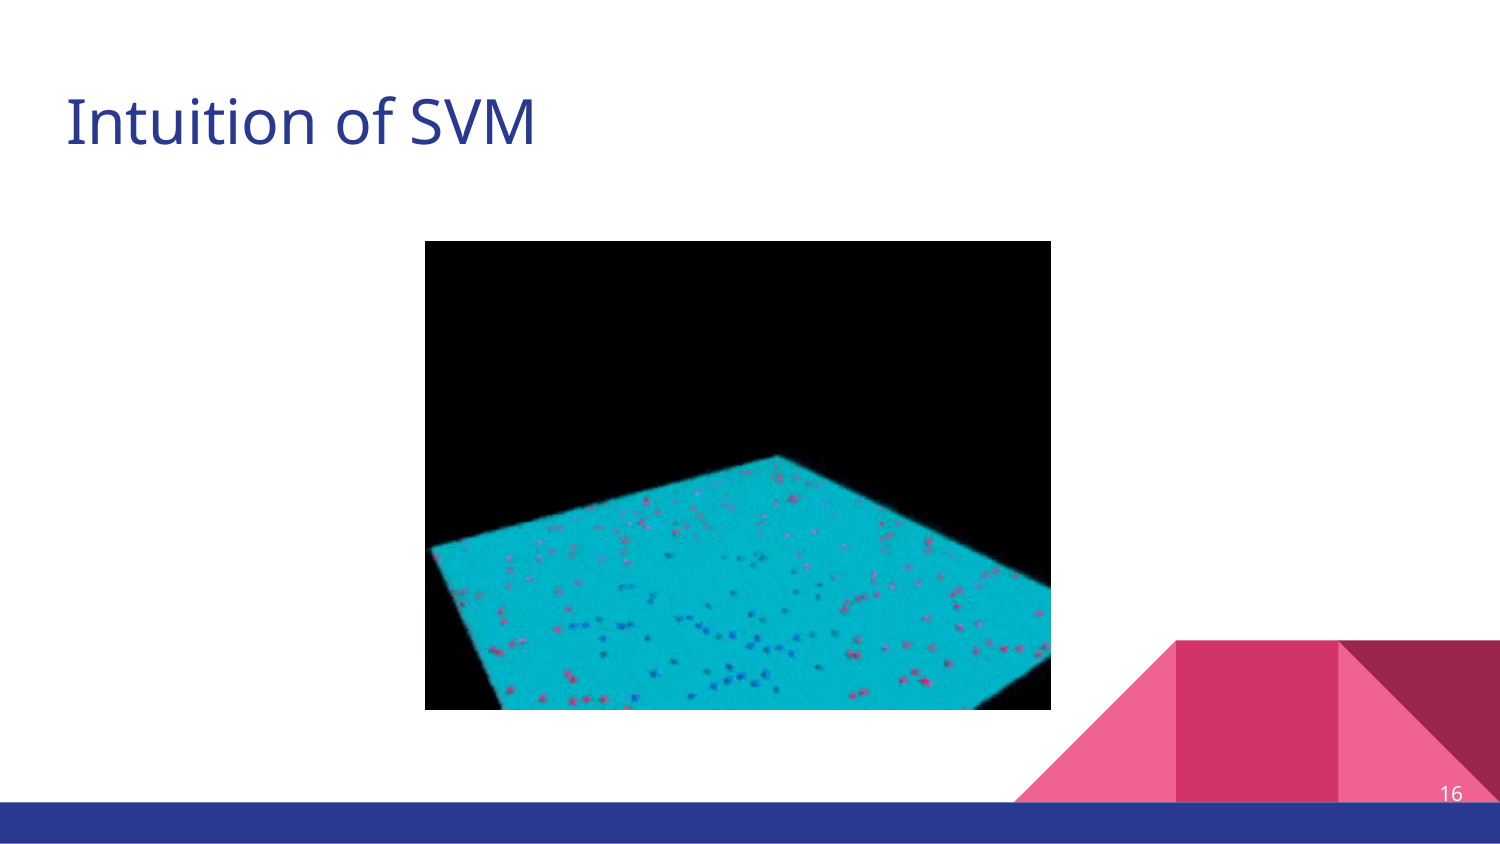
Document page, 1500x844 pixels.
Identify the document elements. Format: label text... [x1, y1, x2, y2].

title Intuition of SVM [51, 67, 1449, 167]
picture [425, 240, 1051, 711]
slide_number ‹#› [1387, 762, 1478, 828]
